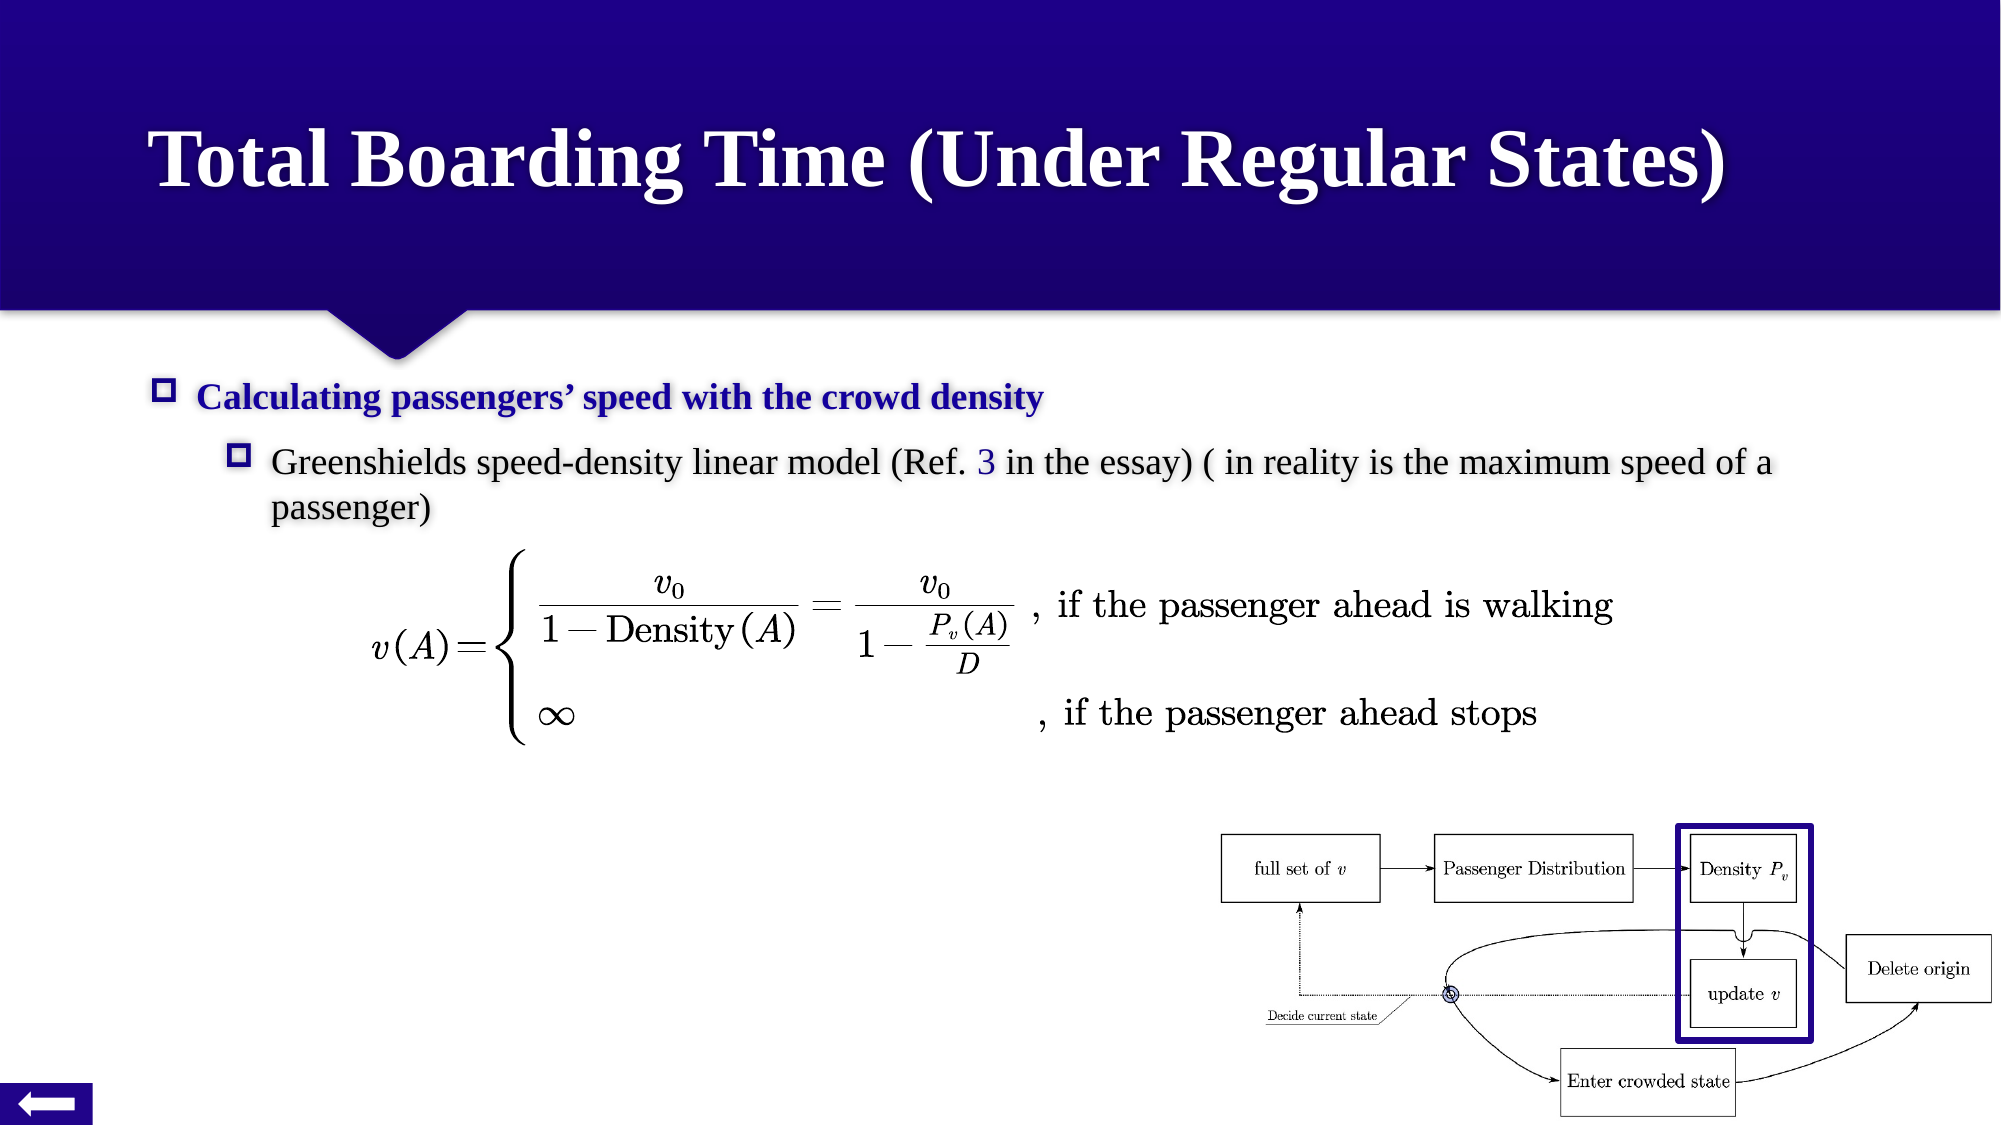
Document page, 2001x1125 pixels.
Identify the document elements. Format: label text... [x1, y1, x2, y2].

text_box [367, 538, 1632, 761]
picture [1212, 825, 2000, 1125]
text_box [0, 1081, 95, 1125]
title Total Boarding Time (Under Regular States) [132, 73, 1868, 233]
